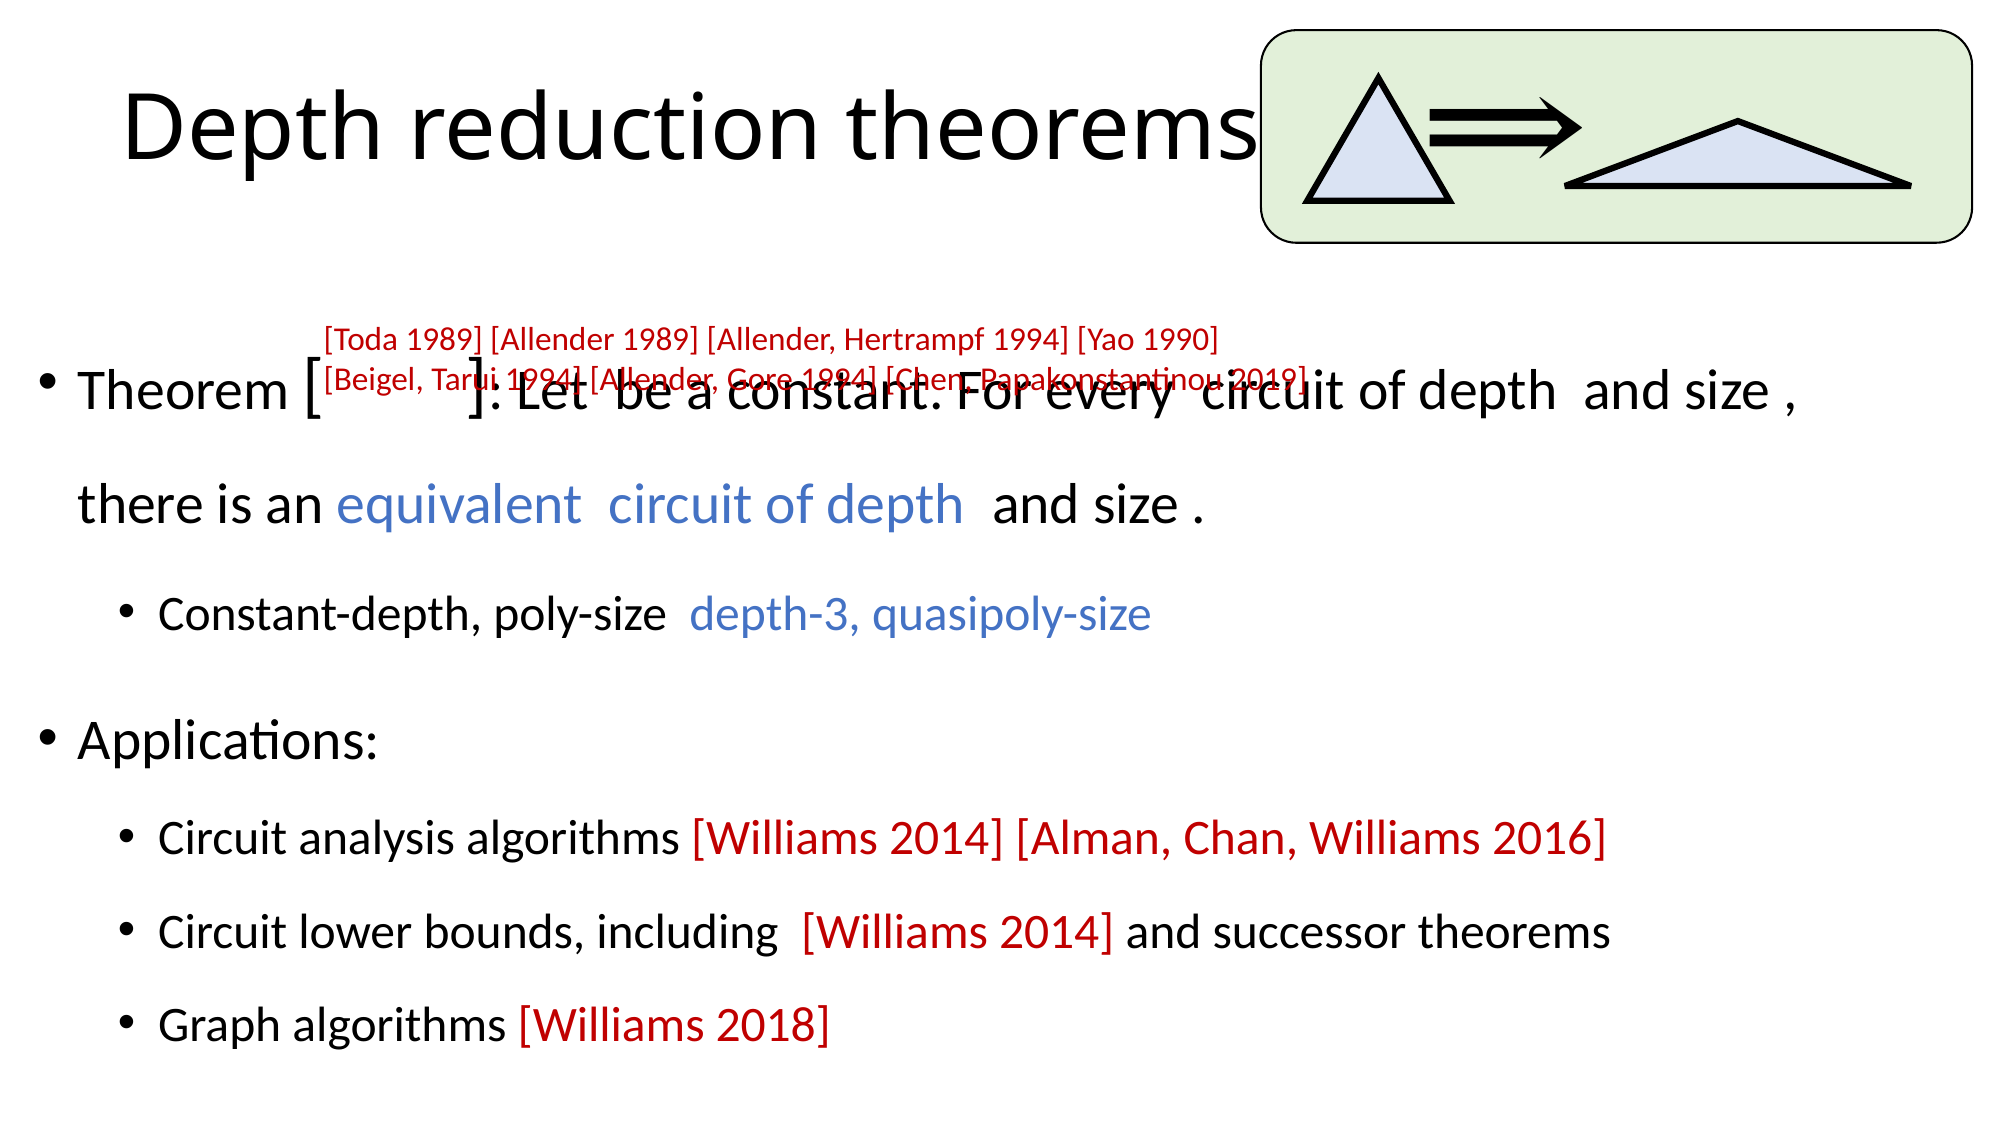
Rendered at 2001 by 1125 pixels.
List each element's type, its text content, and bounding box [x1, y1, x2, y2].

title Depth reduction theorems [105, 33, 1260, 227]
text_box [Toda 1989] [Allender 1989] [Allender, Hertrampf 1994] [Yao 1990] [Beigel, Tarui 1994] [Allender, Gore 1994] [Chen, Papakonstantinou 2019] [308, 309, 1342, 405]
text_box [1260, 30, 1973, 243]
